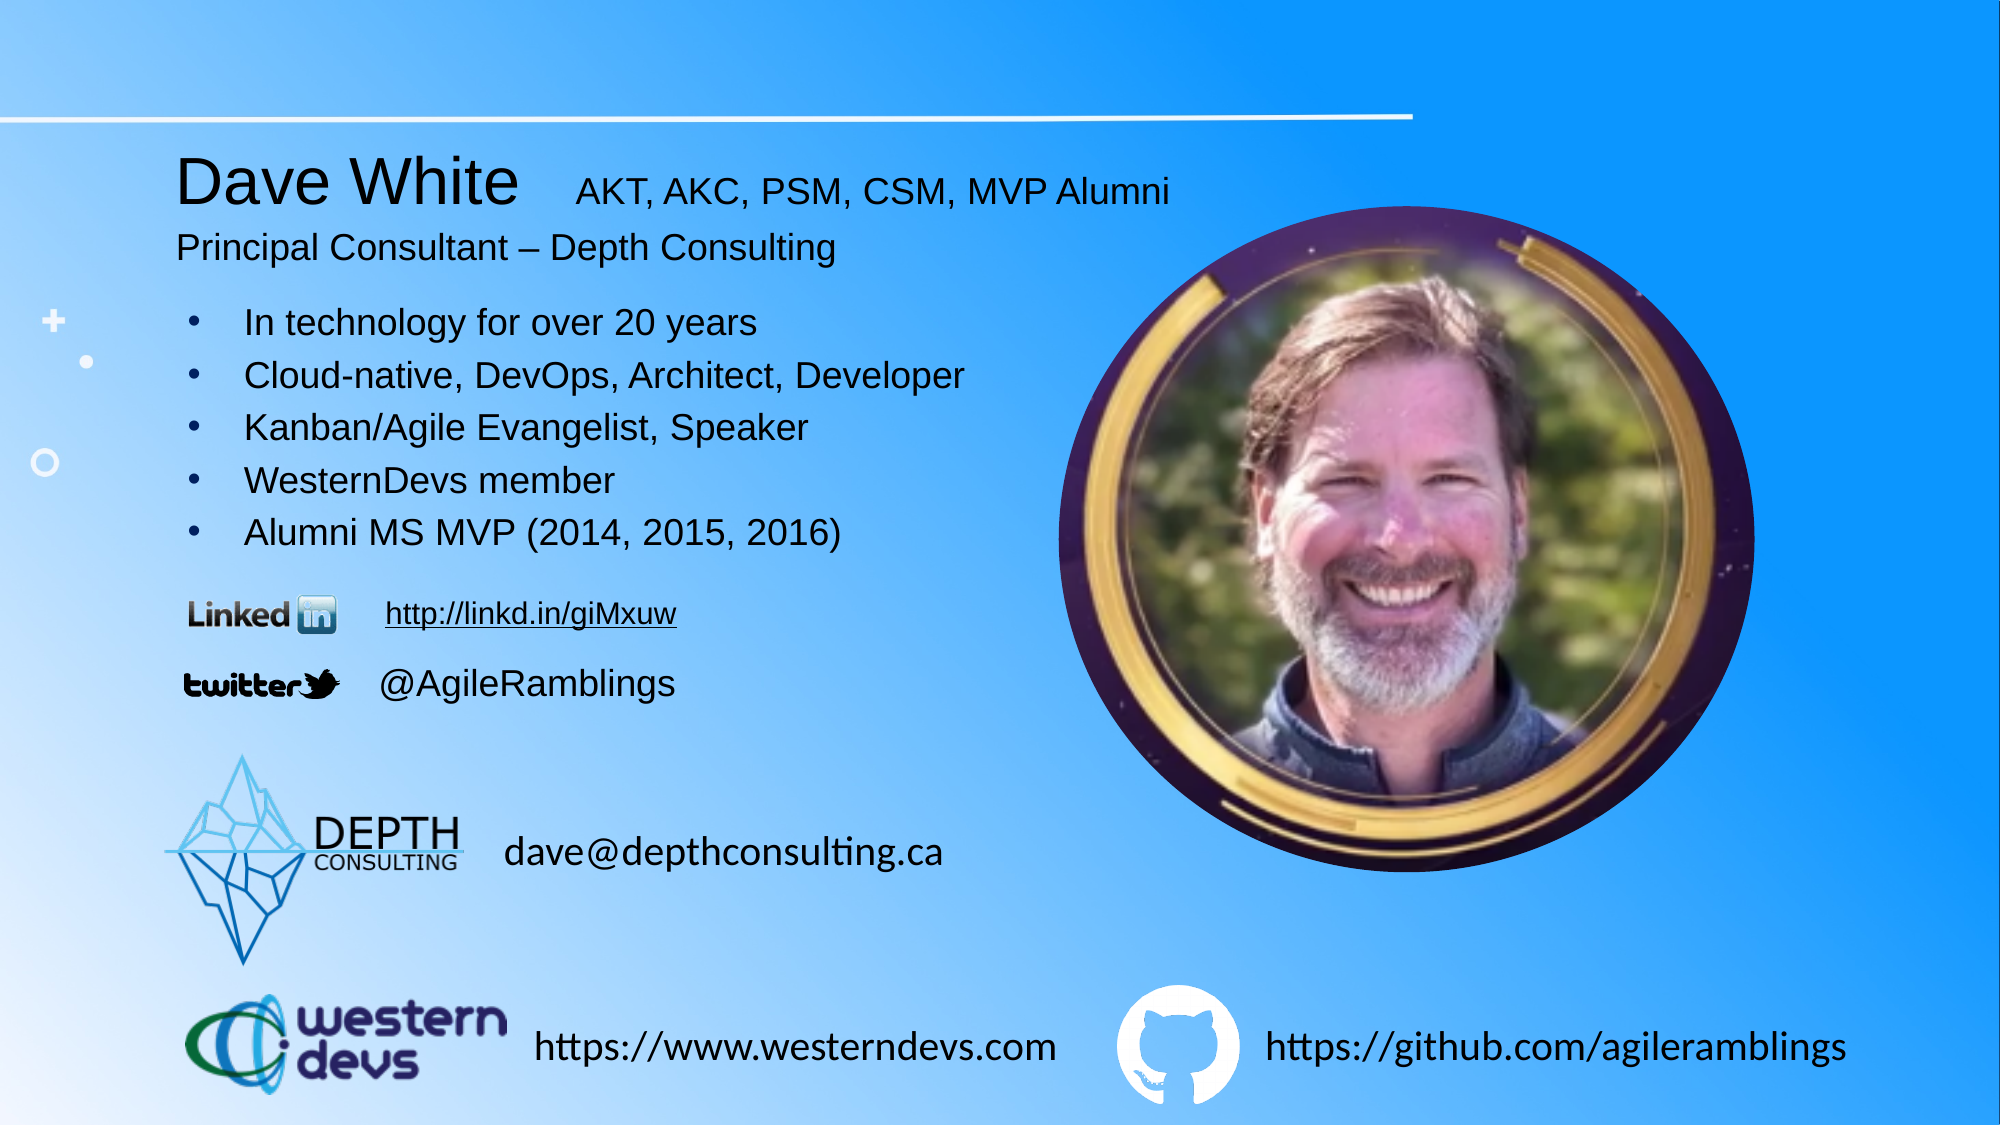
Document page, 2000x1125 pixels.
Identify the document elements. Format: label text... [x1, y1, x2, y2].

text_box Dave White AKT, AKC, PSM, CSM, MVP Alumni Principal Consultant – Depth Consulting [160, 137, 1224, 343]
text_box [184, 994, 1096, 1095]
text_box @AgileRamblings [363, 651, 896, 707]
text_box In technology for over 20 years Cloud-native, DevOps, Architect, Developer Kanban/Agile Evangelist, Speaker WesternDevs member Alumni MS MVP (2014, 2015, 2016) [172, 290, 1024, 623]
text_box http://linkd.in/giMxuw [363, 586, 836, 642]
picture [0, 0, 2000, 1125]
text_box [158, 727, 963, 977]
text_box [1117, 985, 1869, 1104]
